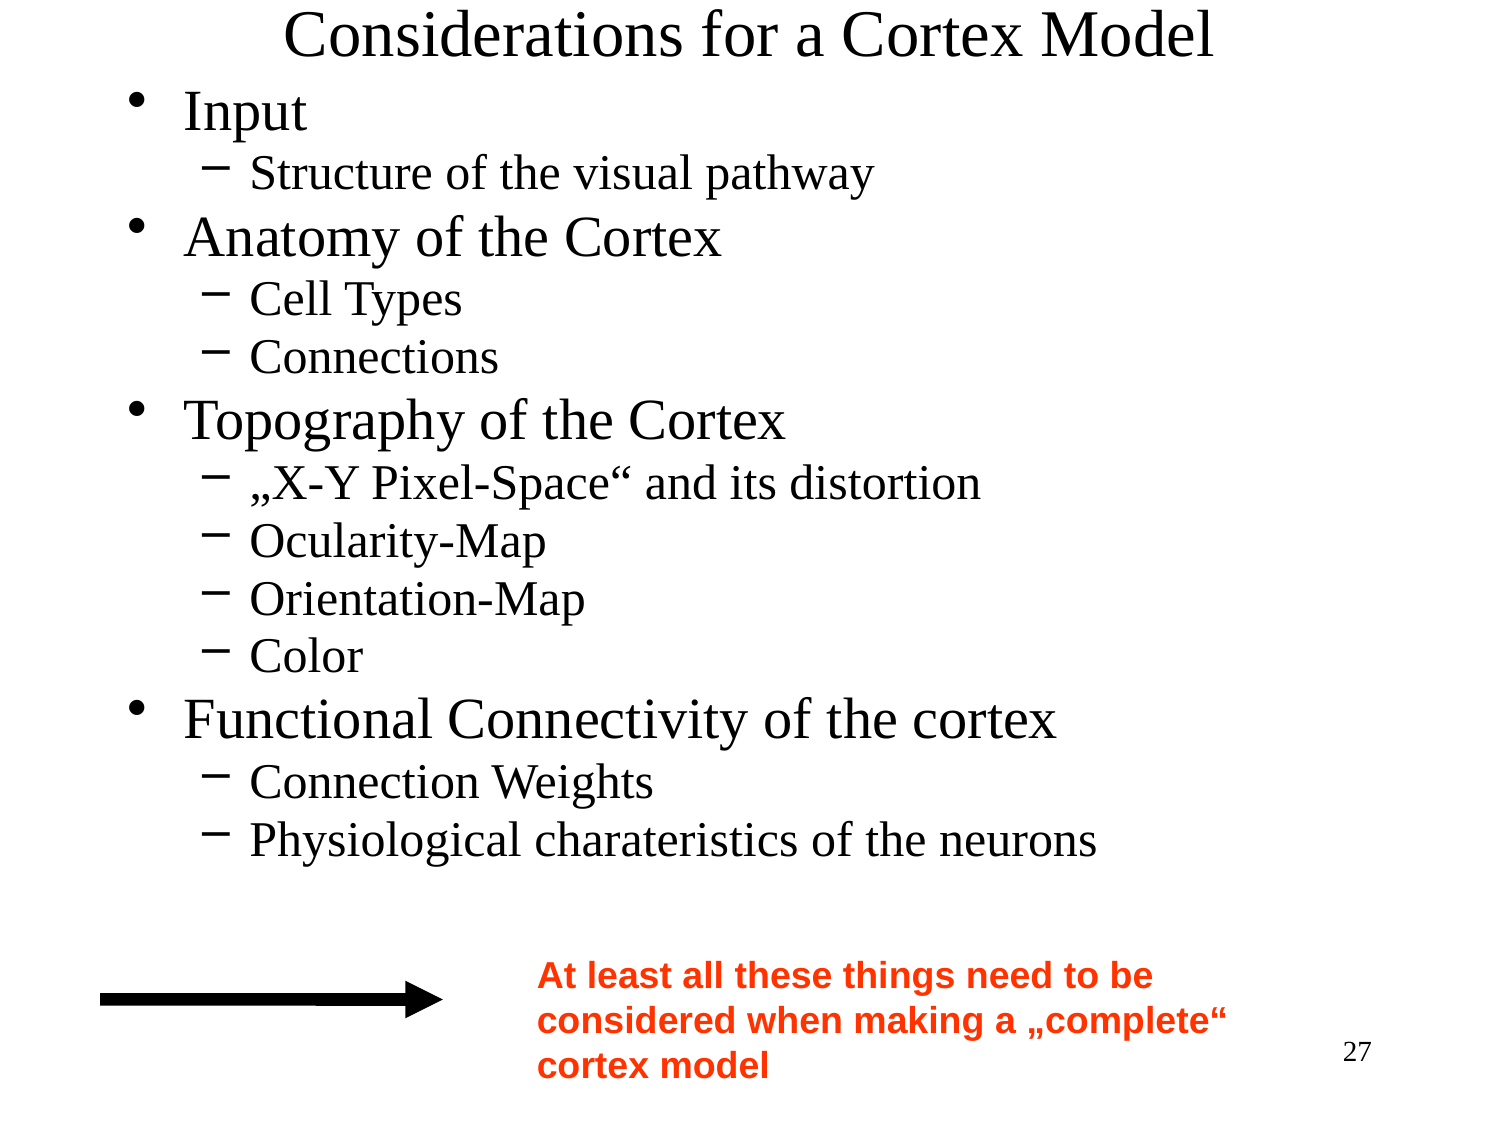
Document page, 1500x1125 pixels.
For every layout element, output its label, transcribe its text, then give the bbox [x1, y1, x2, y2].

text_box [100, 943, 1282, 1095]
title Considerations for a Cortex Model [112, 0, 1388, 78]
list Input Structure of the visual pathway Anatomy of the Cortex Cell Types Connections Topography of the Cortex „X-Y Pixel-Space“ and its distortion Ocularity-Map Orientation-Map Color Functional Connectivity of the cortex Connection Weights Physiological charateristics of the neurons [112, 78, 1388, 965]
slide_number 27 [1283, 1025, 1388, 1100]
